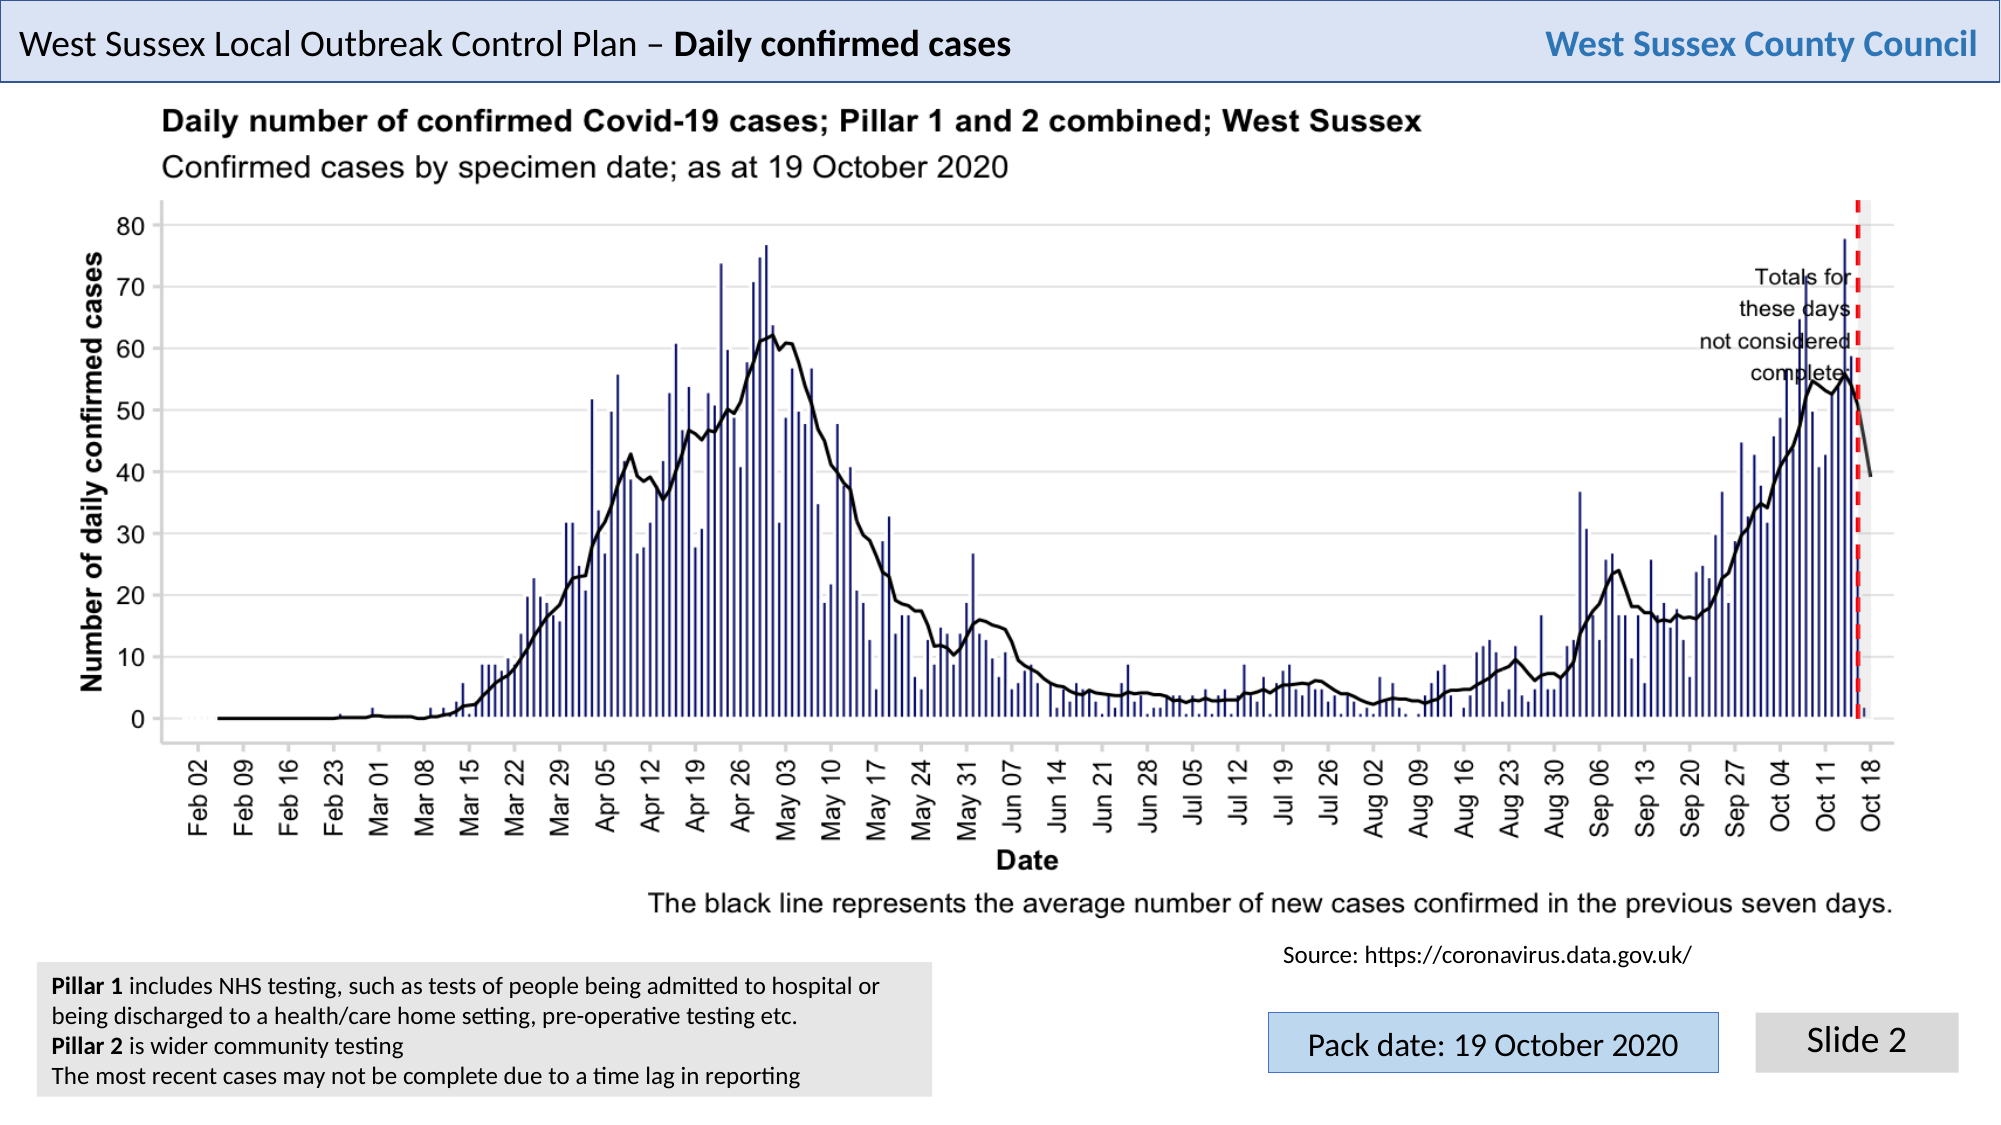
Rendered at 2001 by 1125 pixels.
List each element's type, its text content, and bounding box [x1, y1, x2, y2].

list Slide 2 [1755, 1012, 1959, 1073]
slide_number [1268, 1012, 1719, 1073]
list Source: https://coronavirus.data.gov.uk/ [1268, 935, 1912, 995]
picture [63, 91, 1912, 935]
